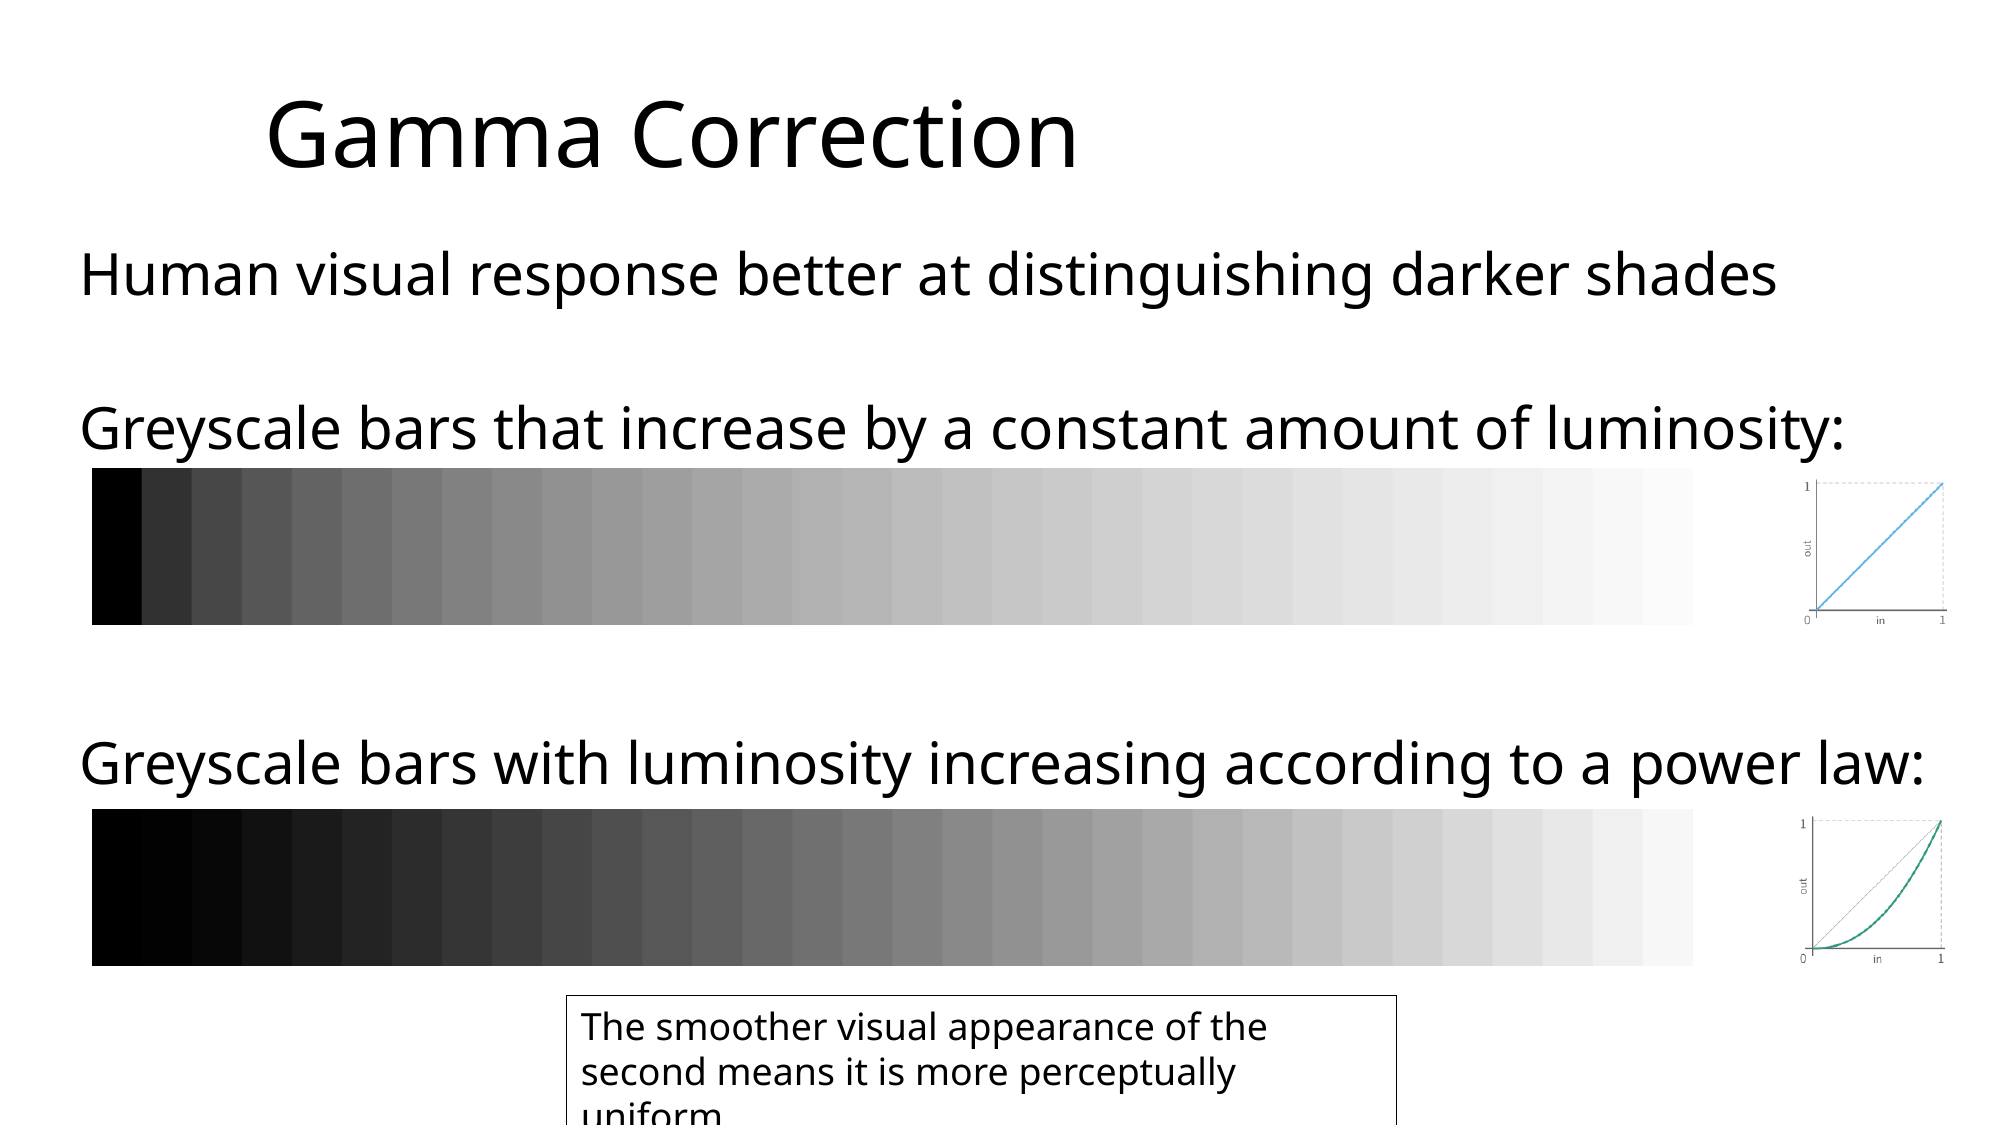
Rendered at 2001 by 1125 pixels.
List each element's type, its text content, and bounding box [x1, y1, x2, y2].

picture [1795, 468, 1958, 631]
picture [1794, 809, 1959, 971]
text_box The smoother visual appearance of the second means it is more perceptually uniform [566, 995, 1397, 1125]
title Gamma Correction [249, 62, 1713, 213]
picture [92, 809, 1693, 966]
list Human visual response better at distinguishing darker shades Greyscale bars that increase by a constant amount of luminosity: Greyscale bars with luminosity increasing according to a power law: [64, 237, 2000, 1100]
picture [92, 468, 1693, 625]
